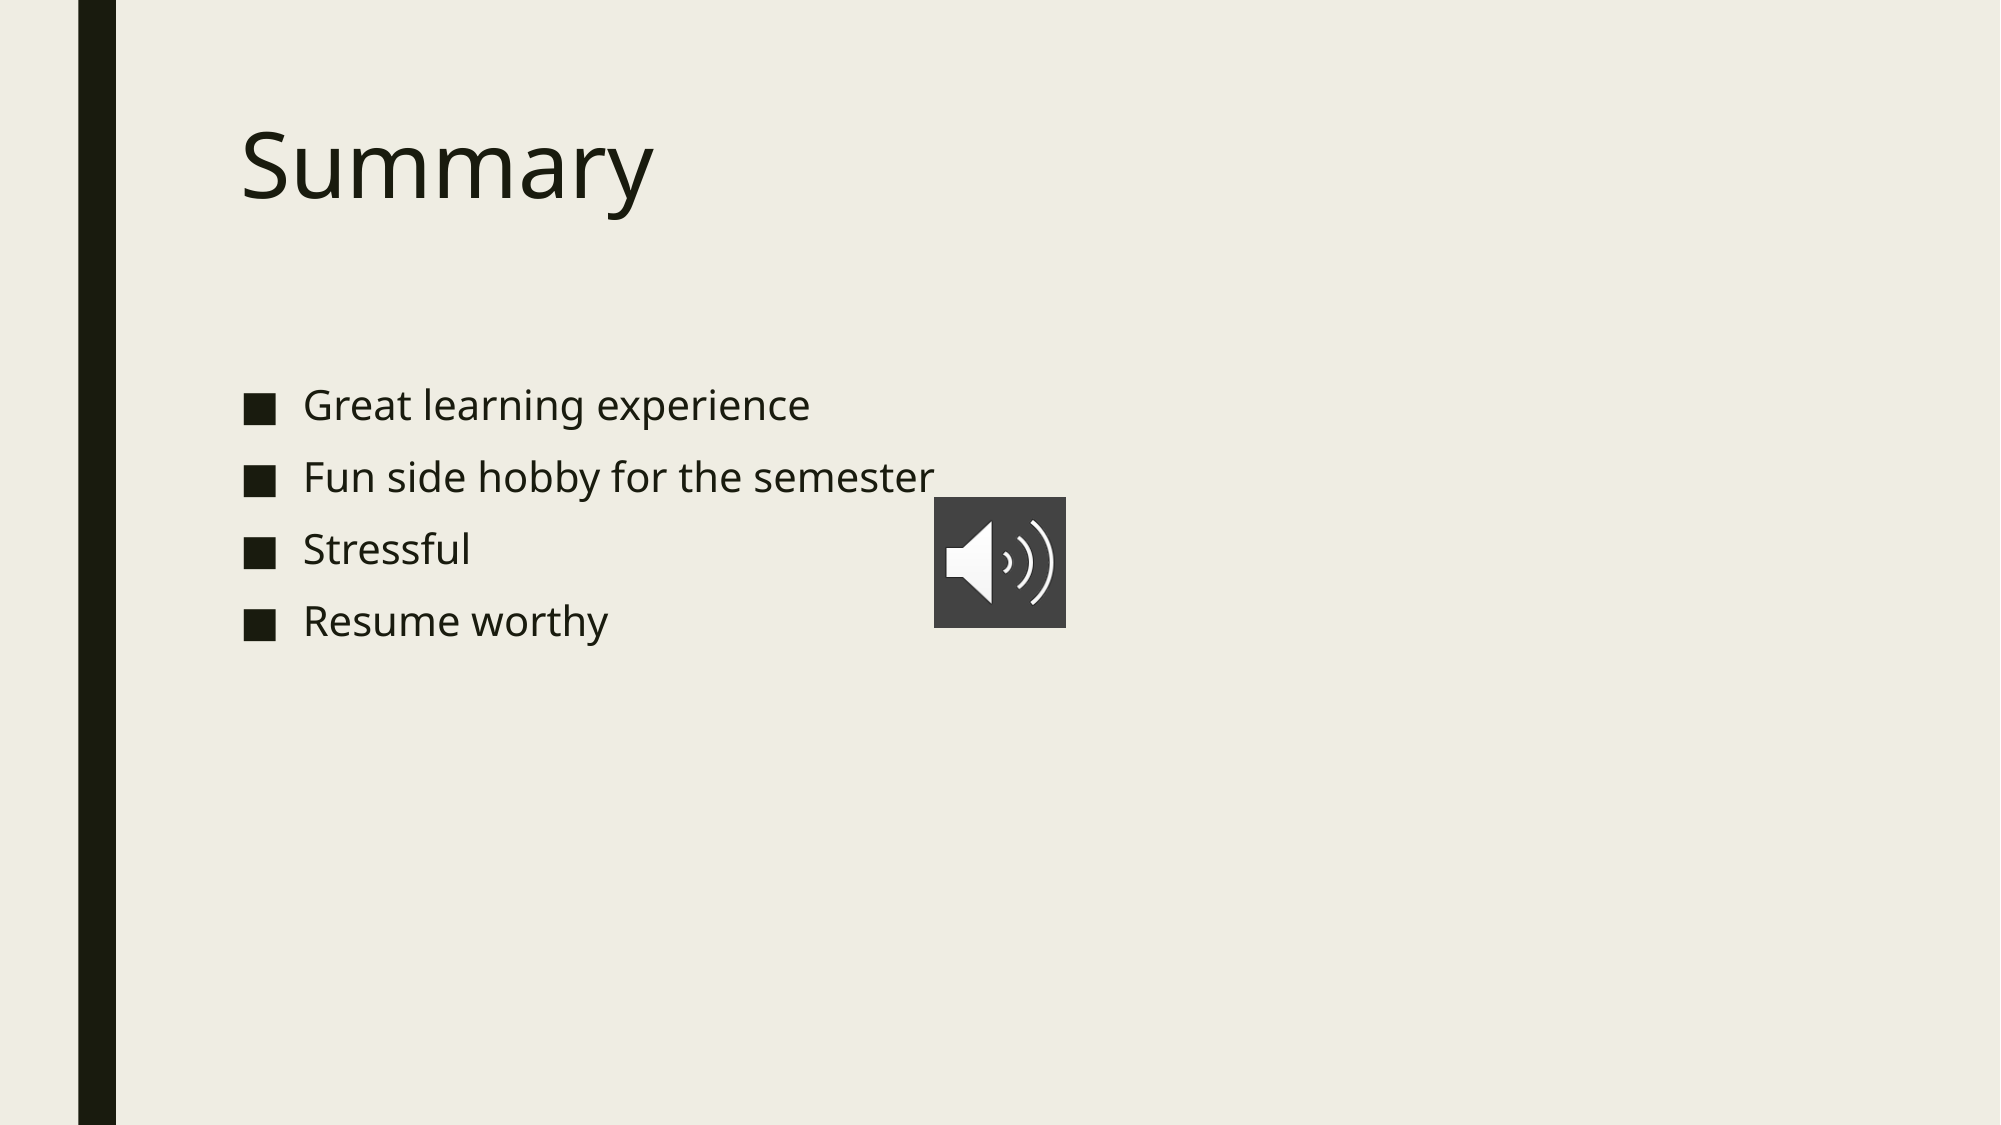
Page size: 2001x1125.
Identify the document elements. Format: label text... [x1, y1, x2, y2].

picture [933, 495, 1067, 630]
list Great learning experience Fun side hobby for the semester Stressful Resume worthy [225, 375, 1800, 963]
title Summary [225, 112, 1800, 357]
